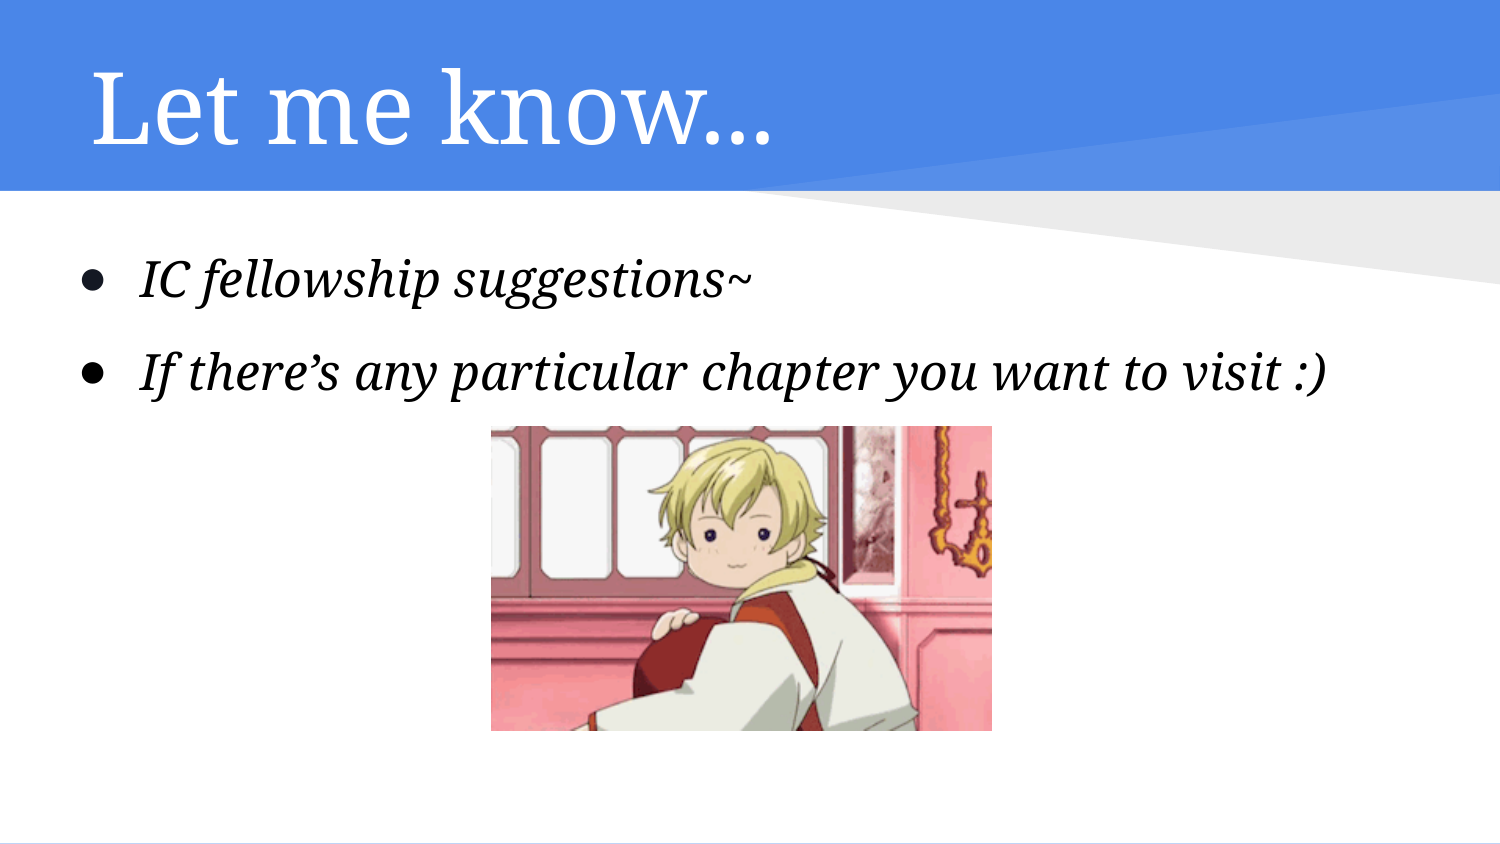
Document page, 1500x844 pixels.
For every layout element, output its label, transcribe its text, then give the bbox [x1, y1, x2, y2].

picture [491, 426, 992, 732]
title Let me know... [75, 33, 1425, 175]
list IC fellowship suggestions~ If there’s any particular chapter you want to visit :) [50, 232, 1433, 807]
